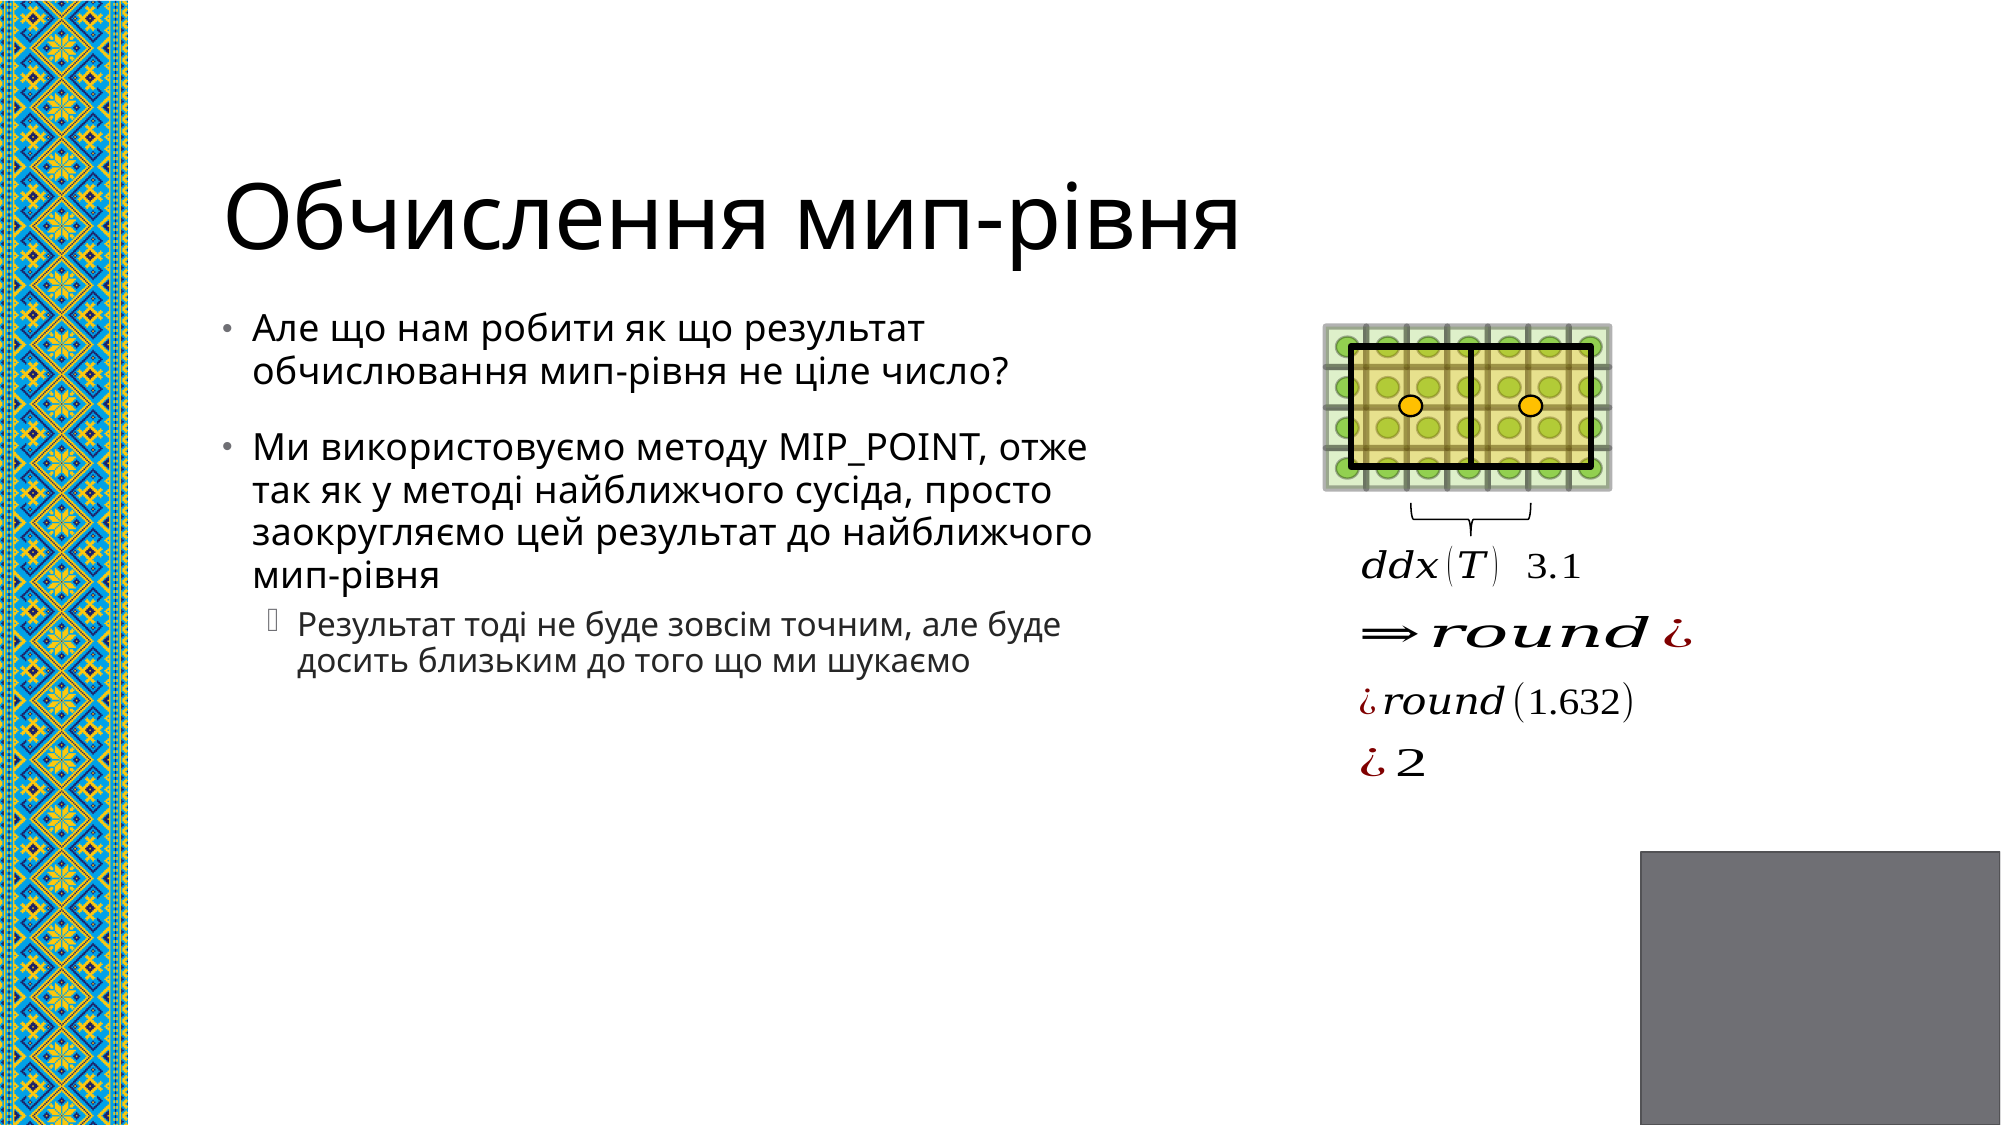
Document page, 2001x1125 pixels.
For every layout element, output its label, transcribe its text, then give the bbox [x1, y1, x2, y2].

text_box [1489, 468, 1527, 490]
picture [79, 364, 102, 385]
picture [98, 334, 110, 355]
picture [21, 185, 45, 208]
picture [78, 245, 102, 266]
text_box [1415, 468, 1441, 480]
picture [14, 631, 25, 652]
picture [99, 631, 110, 652]
text_box [1408, 325, 1446, 345]
picture [78, 186, 102, 207]
picture [14, 1105, 25, 1124]
text_box [1527, 325, 1570, 345]
picture [98, 275, 110, 296]
picture [22, 897, 44, 919]
picture [14, 453, 25, 474]
picture [14, 512, 25, 533]
picture [79, 482, 101, 504]
picture [14, 275, 25, 296]
text_box [1334, 375, 1350, 399]
picture [14, 393, 25, 415]
picture [99, 749, 110, 770]
picture [79, 660, 101, 681]
text_box [1416, 335, 1441, 345]
picture [98, 1046, 110, 1067]
text_box [1325, 368, 1350, 409]
text_box [1365, 325, 1408, 345]
picture [78, 8, 102, 29]
text_box [1592, 376, 1603, 399]
text_box [1592, 416, 1603, 440]
text_box [1398, 394, 1424, 418]
picture [99, 1105, 110, 1124]
picture [79, 67, 101, 89]
text_box [1446, 468, 1489, 490]
picture [21, 245, 45, 267]
text_box [1334, 335, 1360, 359]
picture [99, 453, 110, 474]
picture [99, 215, 110, 237]
picture [22, 126, 44, 148]
text_box [1365, 468, 1408, 490]
picture [98, 927, 110, 948]
picture [14, 749, 25, 770]
picture [14, 571, 25, 592]
picture [22, 541, 44, 563]
text_box [1470, 345, 1592, 468]
text_box [1334, 416, 1350, 440]
picture [22, 304, 44, 326]
text_box [1375, 335, 1401, 345]
title Обчислення мип-рівня [206, 60, 1797, 278]
picture [14, 215, 25, 237]
picture [22, 660, 44, 682]
text_box [1577, 457, 1603, 480]
text_box [1592, 368, 1610, 409]
picture [99, 393, 110, 415]
picture [79, 720, 102, 741]
text_box [1489, 325, 1527, 345]
text_box [1527, 468, 1570, 490]
picture [21, 422, 45, 445]
picture [21, 7, 45, 30]
picture [22, 1075, 44, 1097]
picture [14, 987, 25, 1008]
picture [79, 304, 101, 326]
picture [14, 97, 25, 118]
picture [79, 1076, 101, 1096]
picture [98, 97, 110, 118]
picture [21, 778, 45, 800]
picture [14, 809, 25, 830]
picture [0, 2, 11, 1124]
picture [98, 512, 110, 533]
picture [22, 719, 44, 741]
picture [98, 868, 110, 889]
picture [14, 868, 26, 889]
picture [14, 927, 25, 948]
text_box [1446, 325, 1489, 345]
picture [78, 601, 102, 622]
text_box [1570, 449, 1610, 490]
picture [78, 957, 102, 978]
text_box [1325, 409, 1350, 449]
picture [22, 482, 44, 504]
picture [99, 809, 110, 830]
text_box [1570, 325, 1610, 368]
text_box [1456, 468, 1482, 480]
text_box [1408, 468, 1446, 490]
text_box [1456, 335, 1482, 345]
picture [14, 1046, 25, 1067]
picture [22, 67, 44, 89]
picture [99, 156, 110, 177]
text_box [1518, 394, 1544, 418]
picture [21, 600, 45, 623]
text_box [1592, 409, 1610, 449]
picture [79, 126, 101, 148]
picture [14, 334, 25, 355]
text_box [1537, 335, 1563, 345]
picture [30, 2, 93, 1124]
picture [21, 956, 45, 978]
text_box [1496, 468, 1522, 480]
picture [79, 838, 101, 859]
picture [78, 779, 102, 800]
text_box [1350, 345, 1470, 468]
picture [79, 898, 101, 919]
picture [22, 838, 44, 860]
text_box [1375, 468, 1401, 480]
picture [21, 1016, 45, 1038]
text_box [1325, 449, 1365, 490]
picture [79, 1016, 102, 1037]
text_box [1410, 502, 1532, 537]
picture [14, 37, 25, 59]
text_box [1537, 468, 1563, 480]
picture [99, 987, 110, 1008]
text_box [1325, 325, 1365, 368]
picture [99, 37, 110, 59]
picture [98, 690, 110, 711]
list Але що нам робити як що результат обчислювання мип-рівня не ціле число? Ми використовуємо методу MIP_POINT, отже так як у методі найближчого сусіда, просто заокругляємо цей результат до найближчого мип-рівня Результат тоді не буде зовсім точним, але буде досить близьким до того що ми шукаємо [206, 299, 1153, 1014]
picture [22, 363, 45, 385]
picture [78, 423, 102, 444]
text_box [1334, 456, 1360, 480]
picture [99, 571, 110, 592]
text_box [1497, 335, 1522, 345]
text_box [1578, 335, 1603, 359]
picture [120, 2, 128, 1124]
picture [14, 156, 25, 177]
picture [79, 542, 101, 563]
picture [14, 690, 26, 711]
